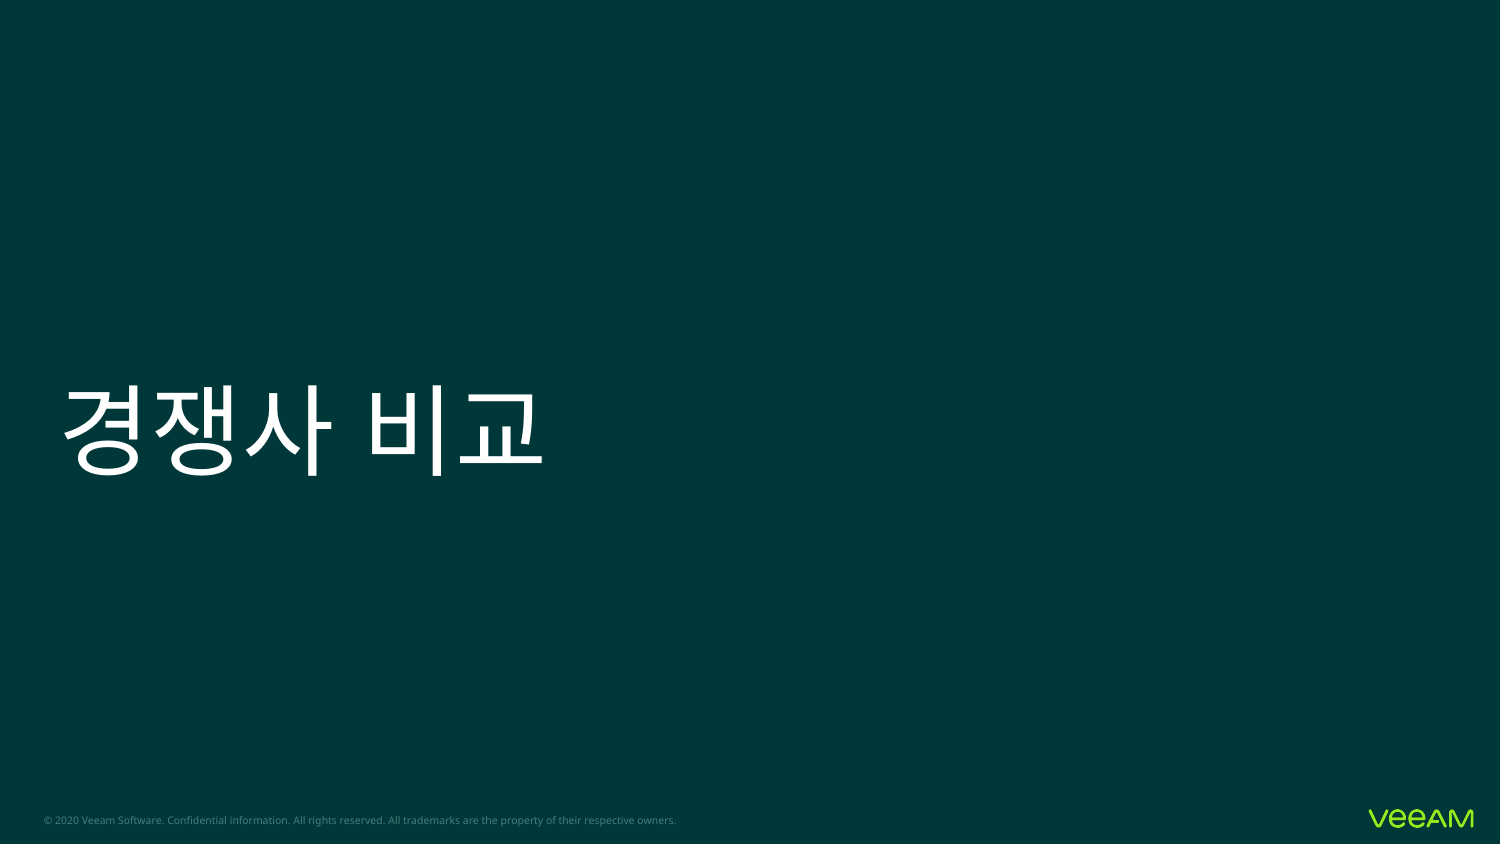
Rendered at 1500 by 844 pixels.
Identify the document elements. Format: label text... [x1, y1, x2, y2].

list 경쟁사 비교 [59, 360, 1439, 497]
picture [1368, 809, 1474, 828]
